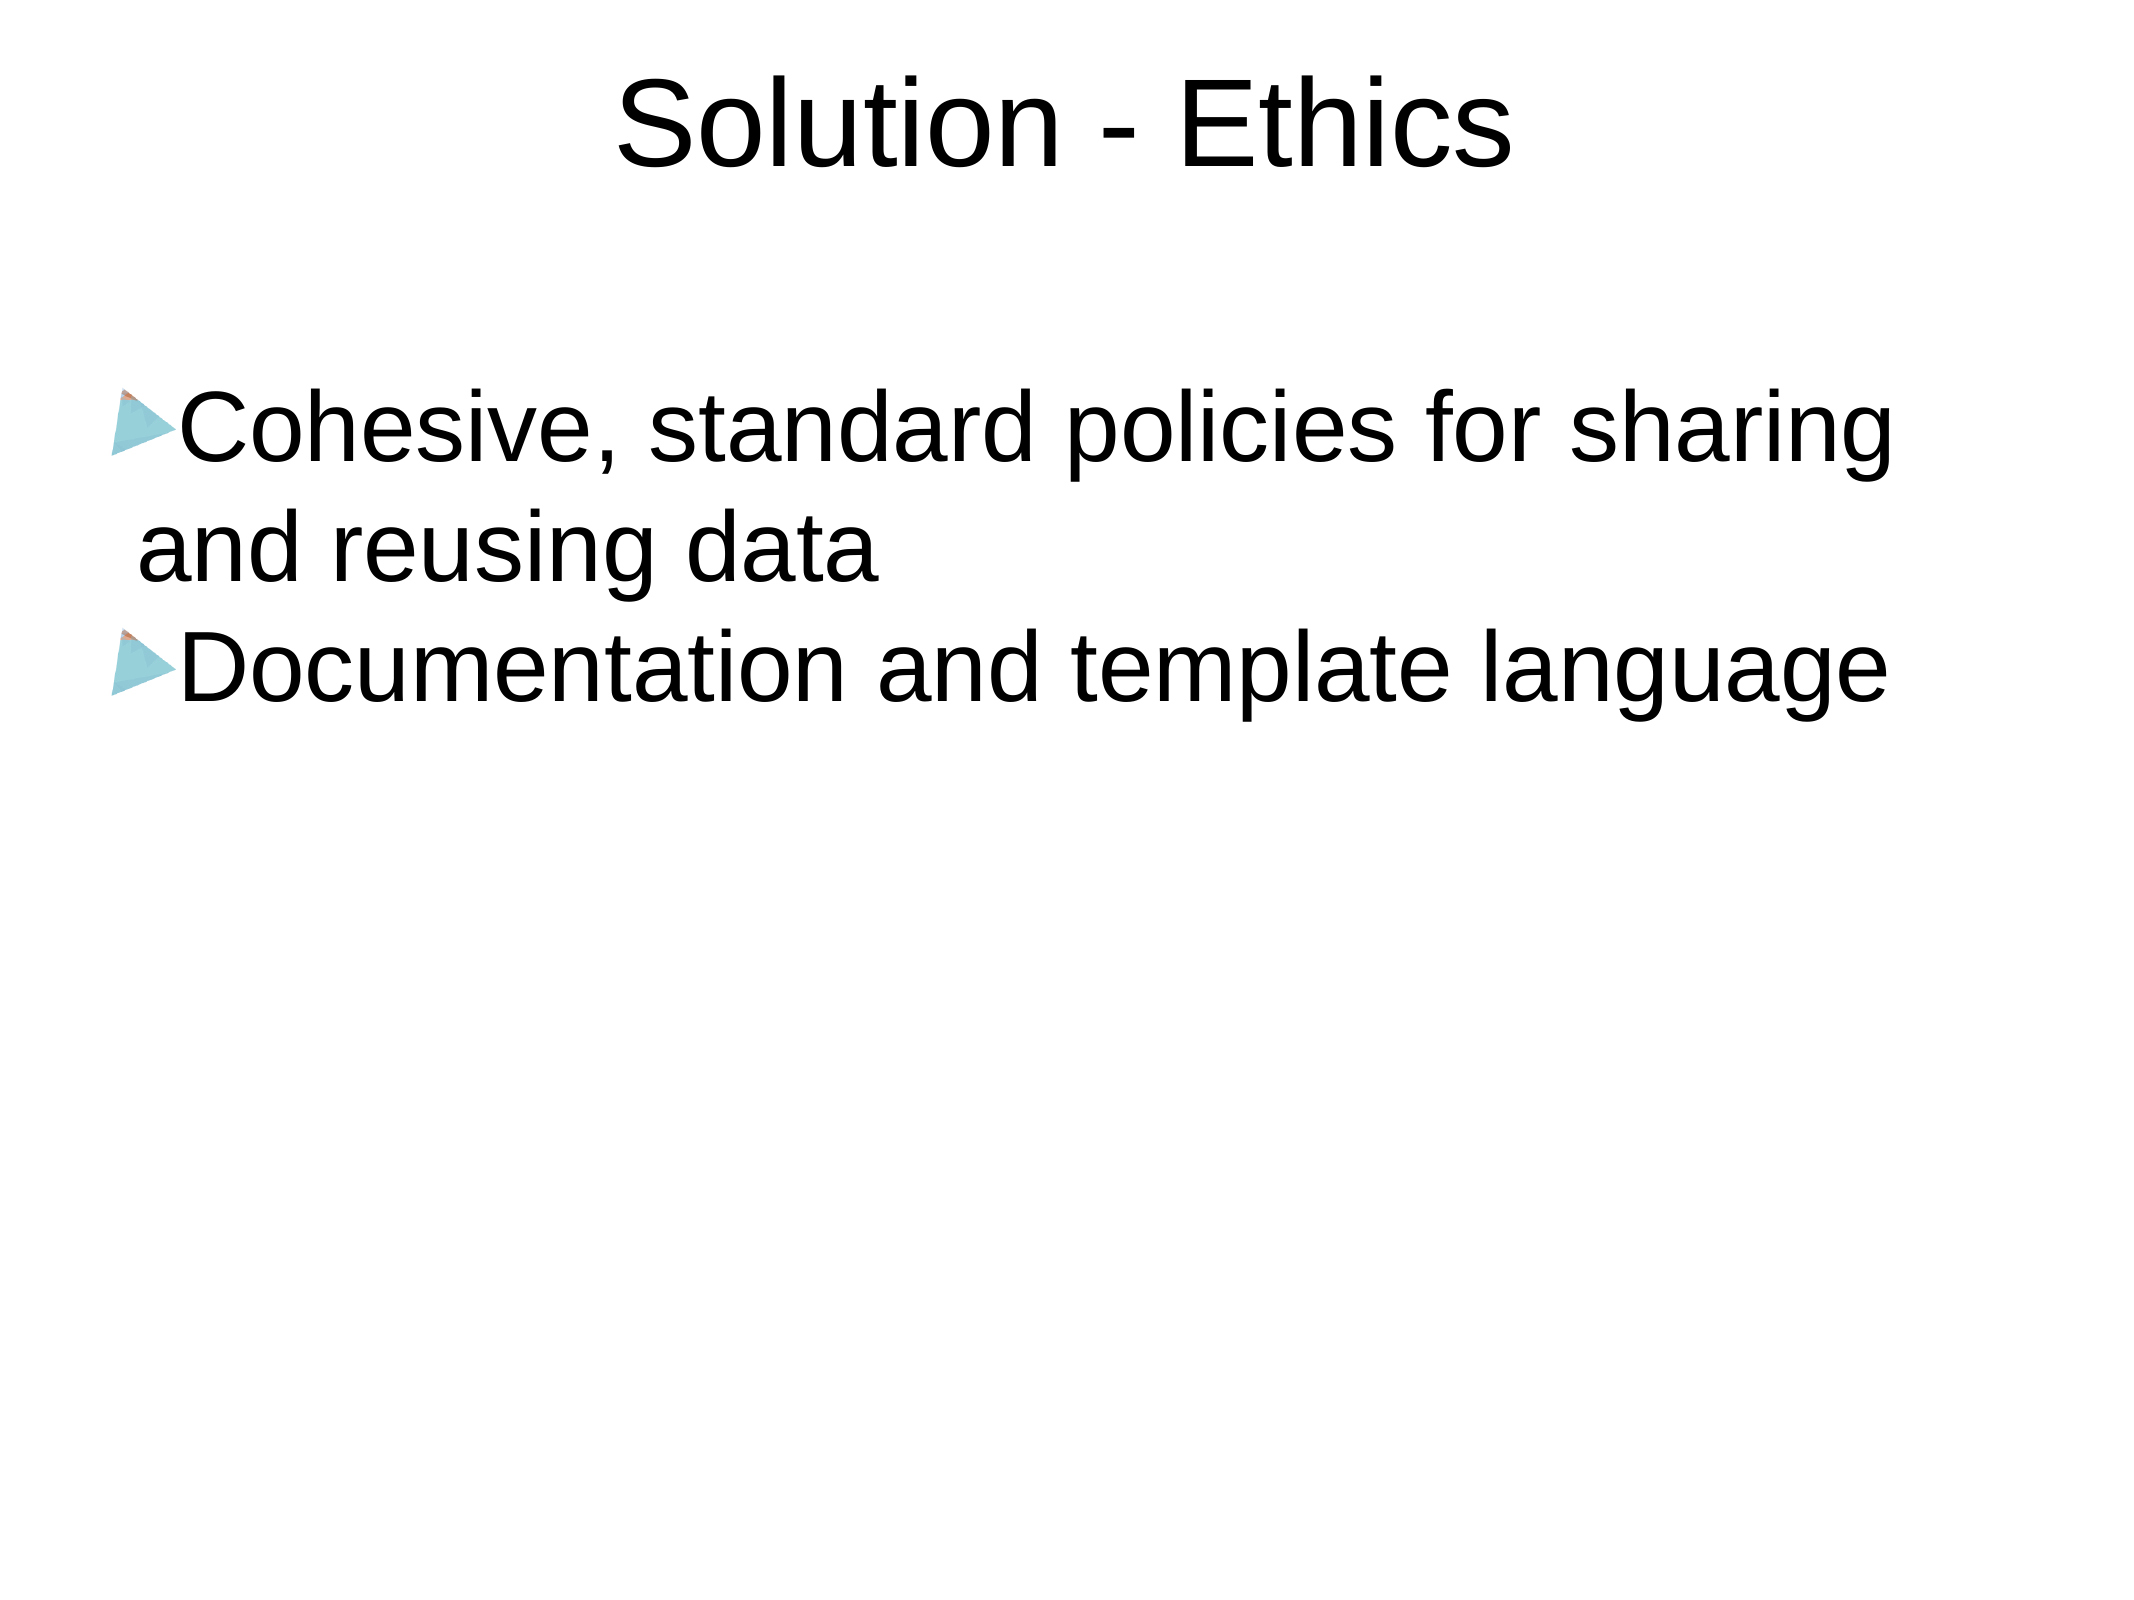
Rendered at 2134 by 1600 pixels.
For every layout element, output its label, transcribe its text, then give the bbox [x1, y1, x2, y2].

picture [100, 626, 178, 697]
picture [100, 386, 178, 457]
text_box Cohesive, standard policies for sharing and reusing data Documentation and template language [61, 322, 2068, 1500]
text_box Solution - Ethics [18, 27, 2111, 359]
